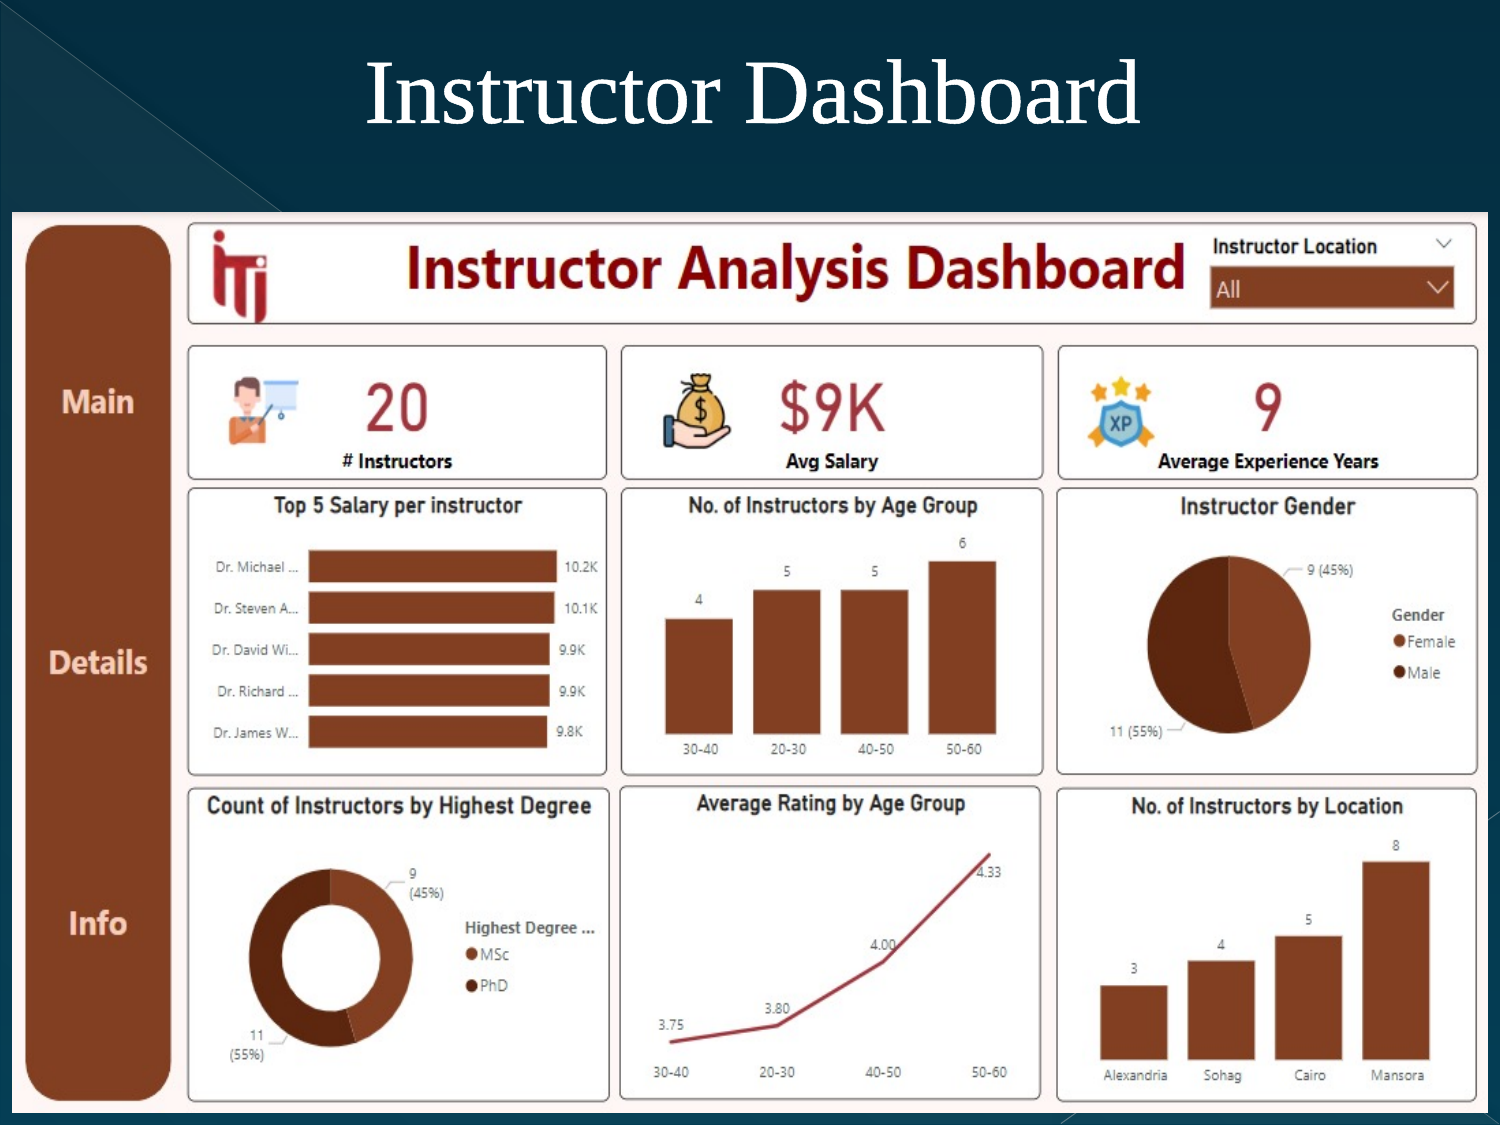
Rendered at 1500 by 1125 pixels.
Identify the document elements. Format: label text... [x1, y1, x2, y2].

text_box Instructor Dashboard [349, 23, 1158, 149]
picture [12, 212, 1488, 1116]
